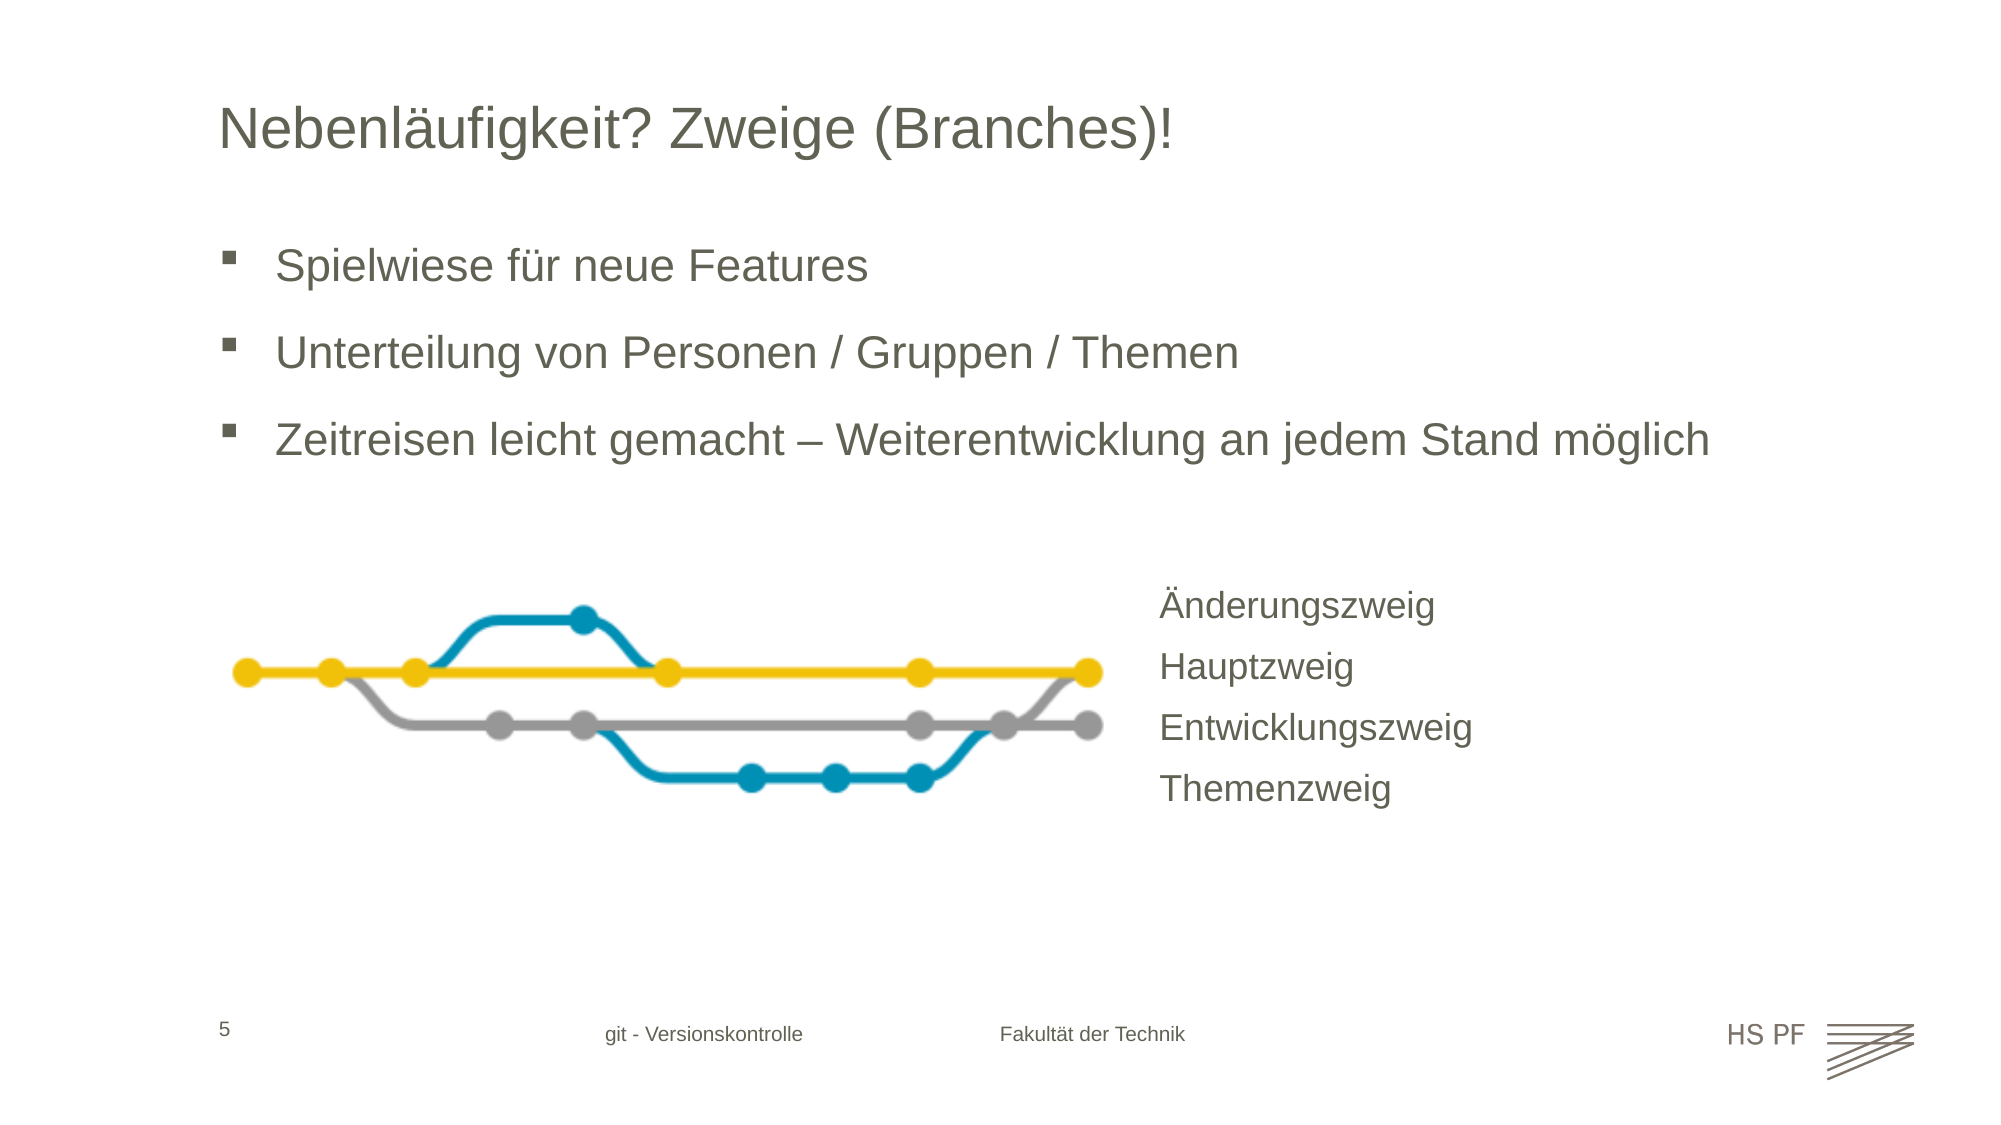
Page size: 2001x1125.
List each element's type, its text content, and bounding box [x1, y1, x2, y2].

title Nebenläufigkeit? Zweige (Branches)! [218, 98, 1782, 189]
table_cell Hauptzweig [1144, 638, 1497, 699]
picture [1708, 1003, 1935, 1107]
list Spielwiese für neue Features Unterteilung von Personen / Gruppen / Themen Zeitreisen leicht gemacht – Weiterentwicklung an jedem Stand möglich [218, 224, 1782, 925]
table_cell Themenzweig [1144, 760, 1497, 820]
picture [227, 568, 1137, 846]
table_cell Entwicklungszweig [1144, 699, 1497, 760]
table_header Änderungszweig [1144, 577, 1497, 638]
